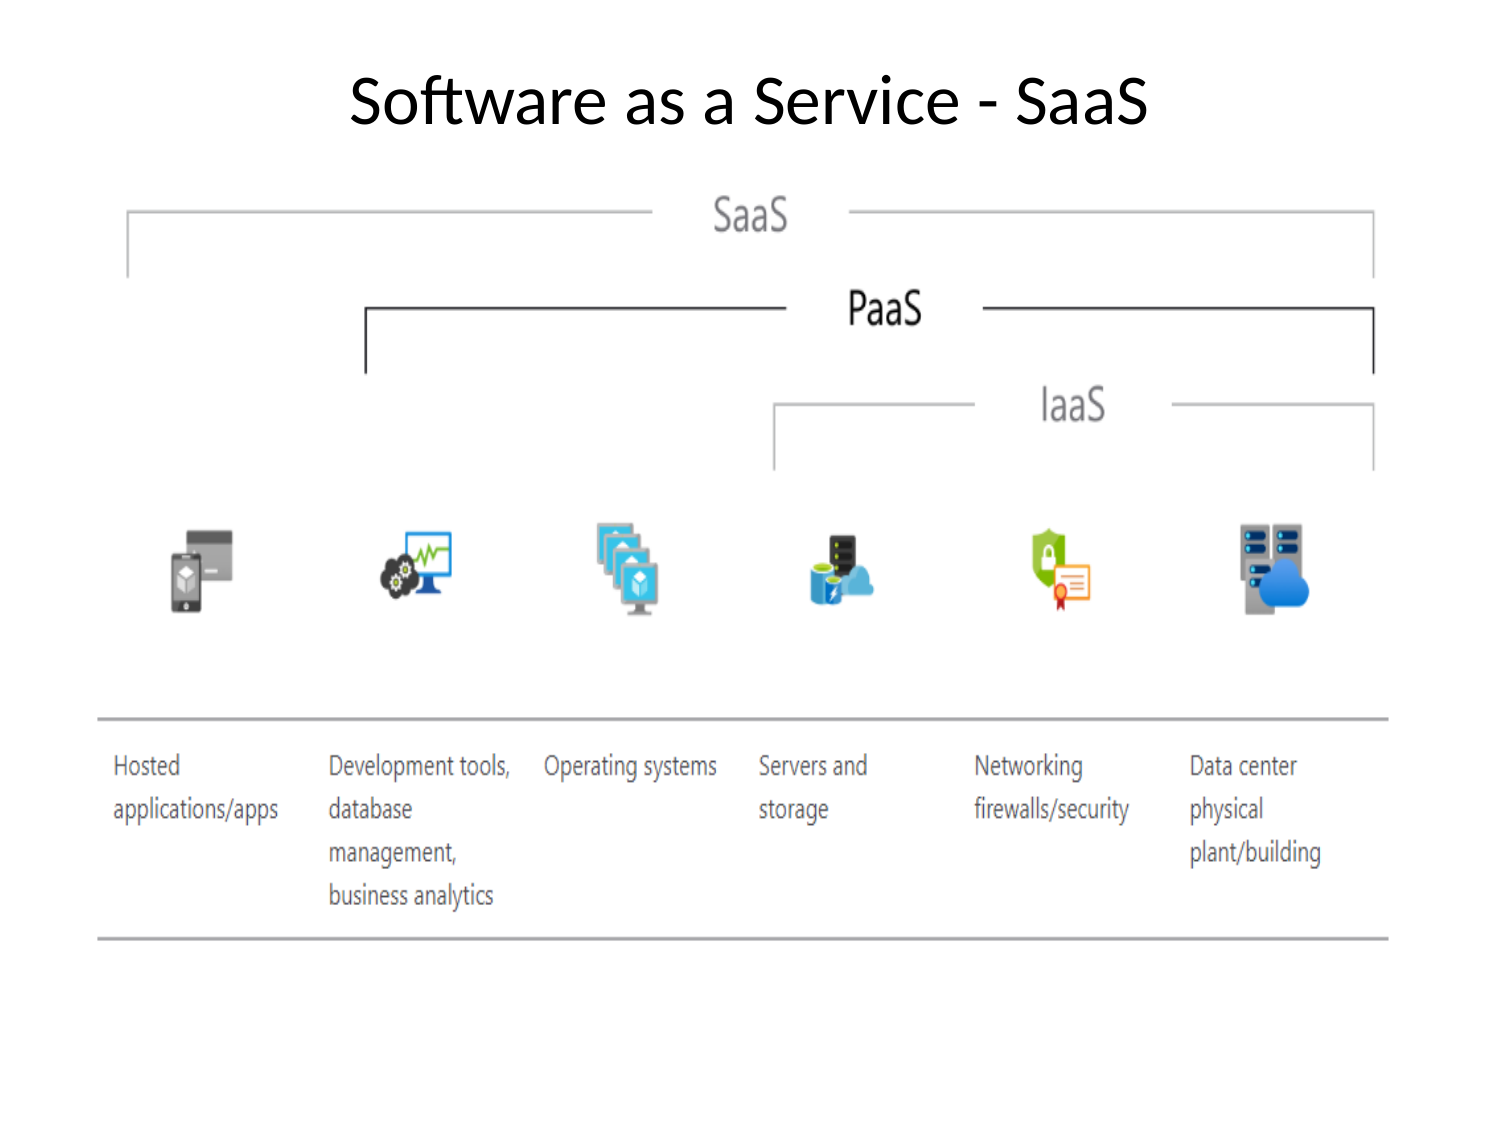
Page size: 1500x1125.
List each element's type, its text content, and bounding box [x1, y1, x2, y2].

title Software as a Service - SaaS [75, 45, 1425, 233]
picture [87, 149, 1394, 951]
